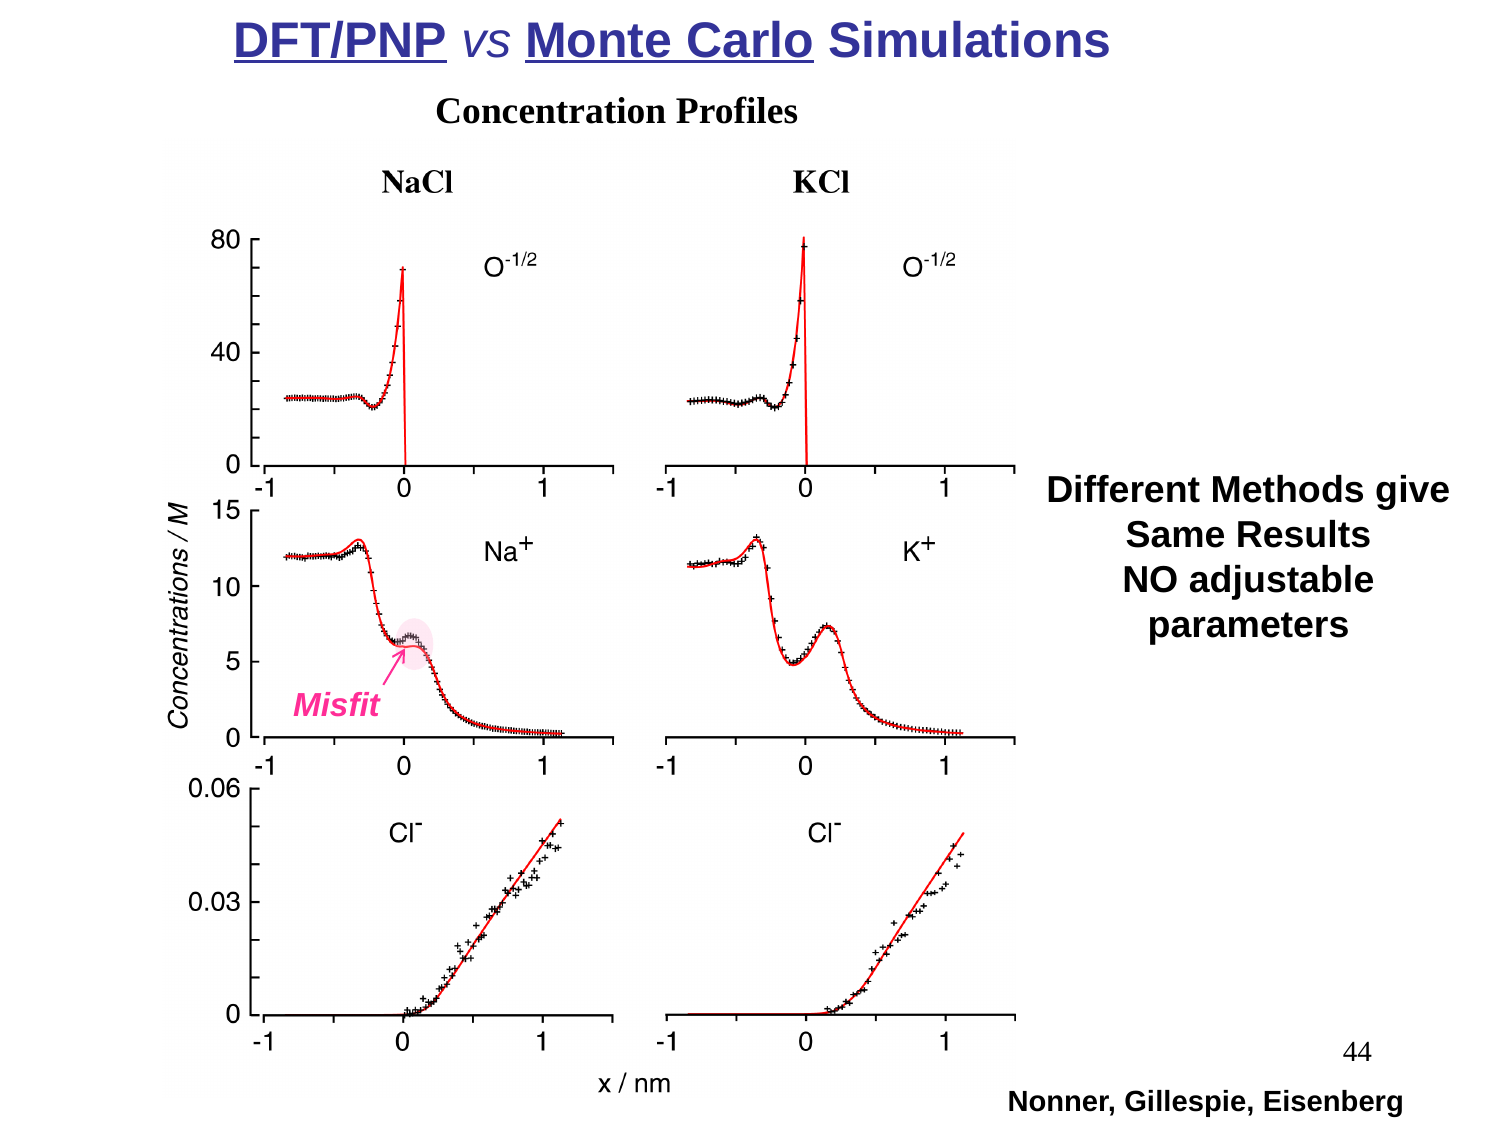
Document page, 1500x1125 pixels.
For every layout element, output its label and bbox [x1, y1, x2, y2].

text_box [97, 0, 1500, 1125]
